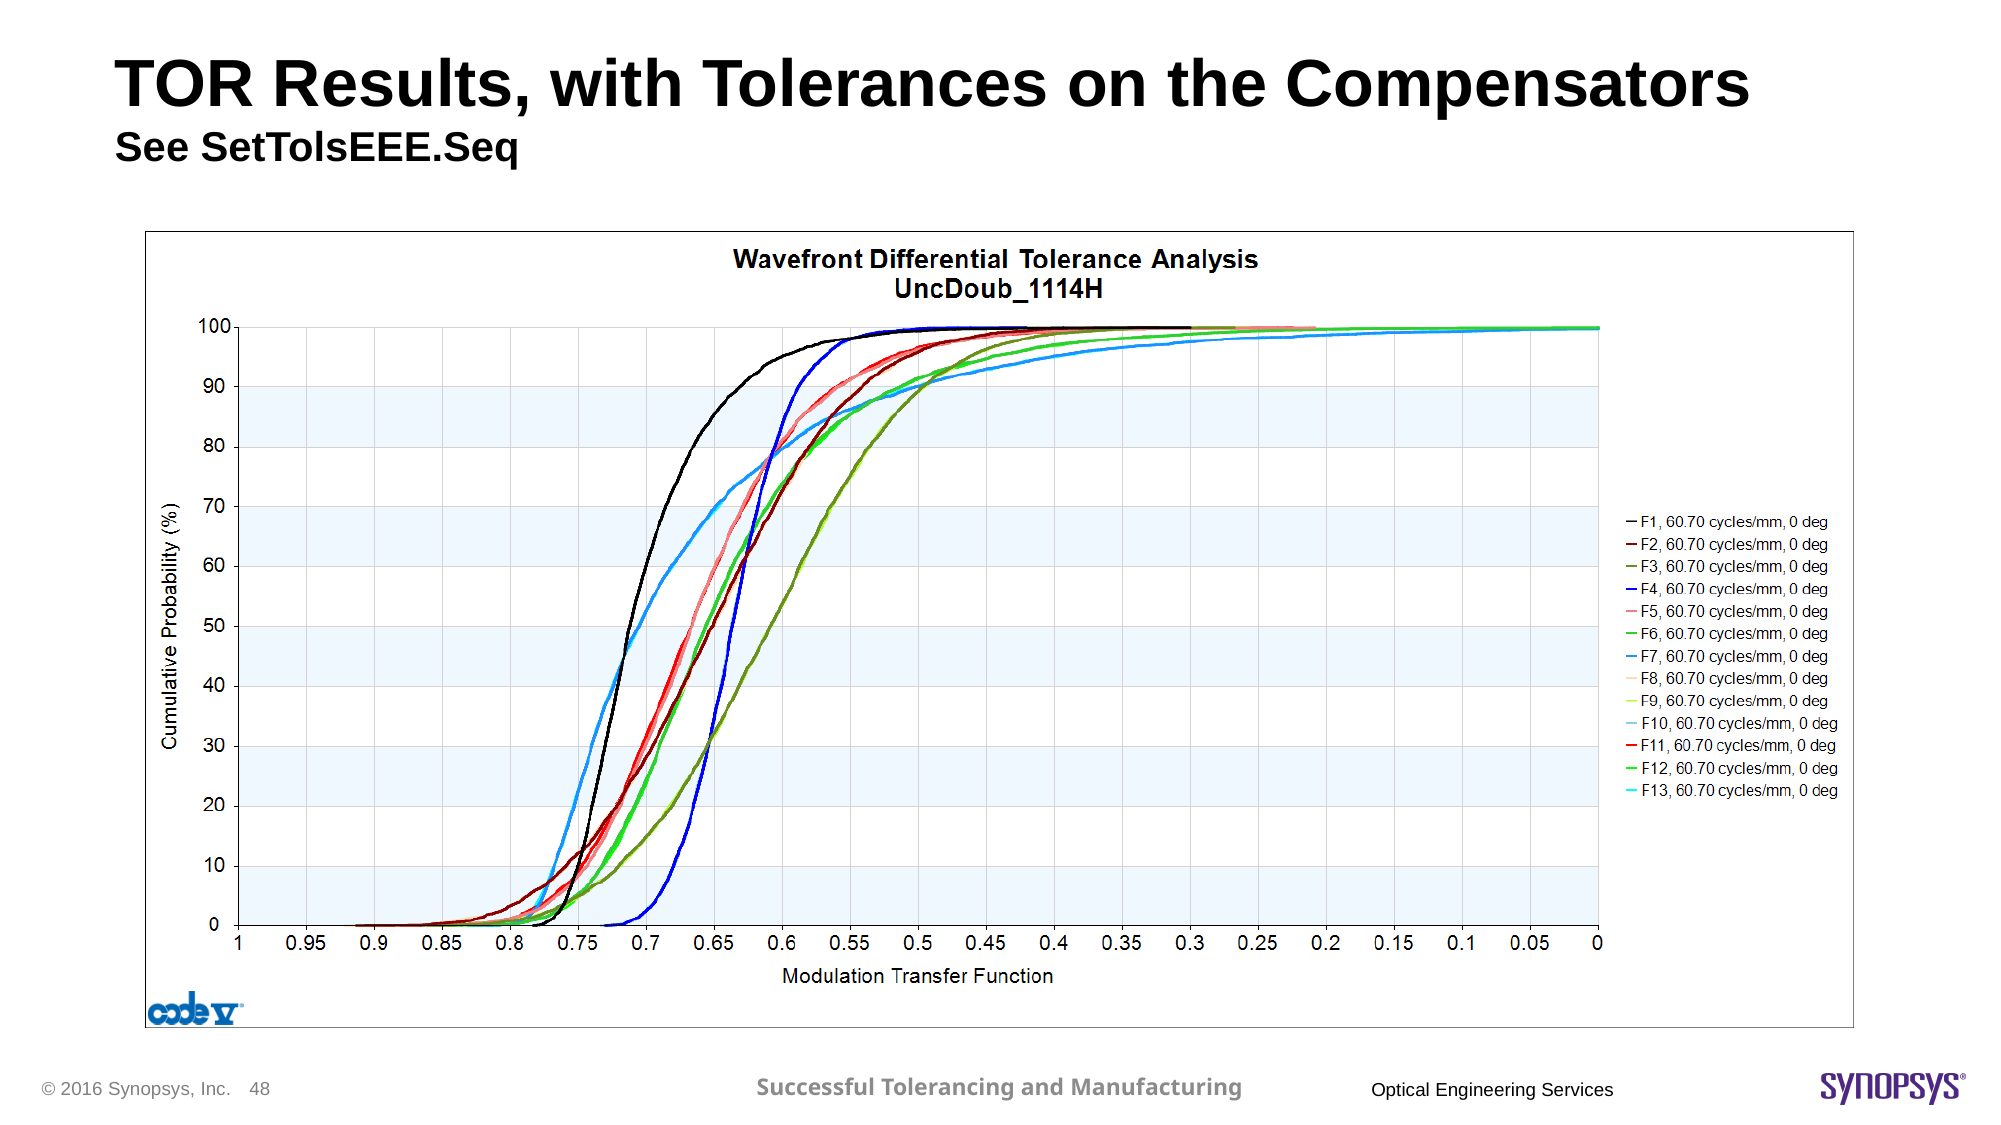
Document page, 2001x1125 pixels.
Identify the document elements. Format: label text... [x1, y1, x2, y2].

footer Successful Tolerancing and Manufacturing [673, 1057, 1327, 1118]
title TOR Results, with Tolerances on the Compensators See SetTolsEEE.Seq [99, 11, 2000, 199]
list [145, 231, 1855, 1028]
picture [1821, 1073, 1966, 1109]
